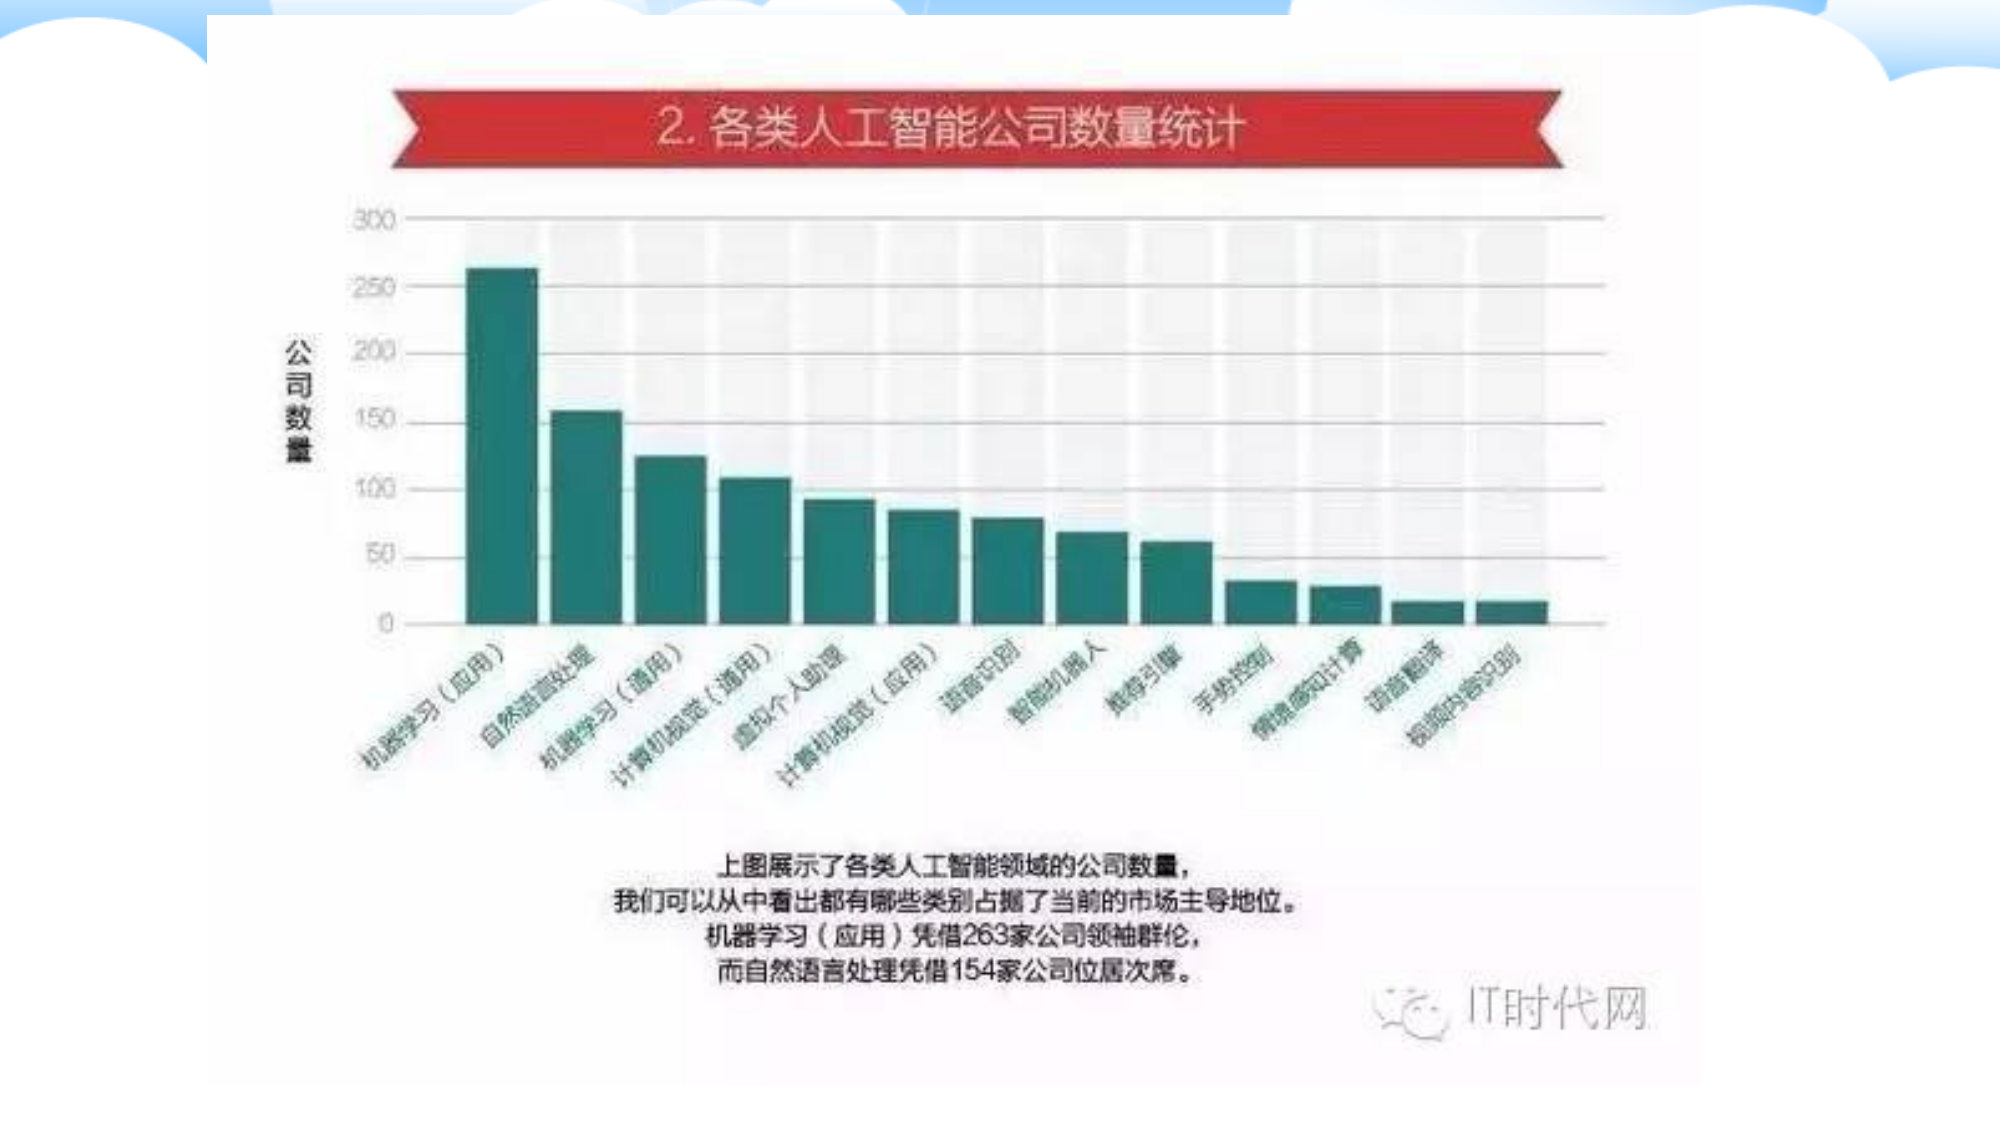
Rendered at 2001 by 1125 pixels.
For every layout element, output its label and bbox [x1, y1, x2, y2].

list [207, 15, 1701, 1085]
picture [0, 0, 2000, 148]
